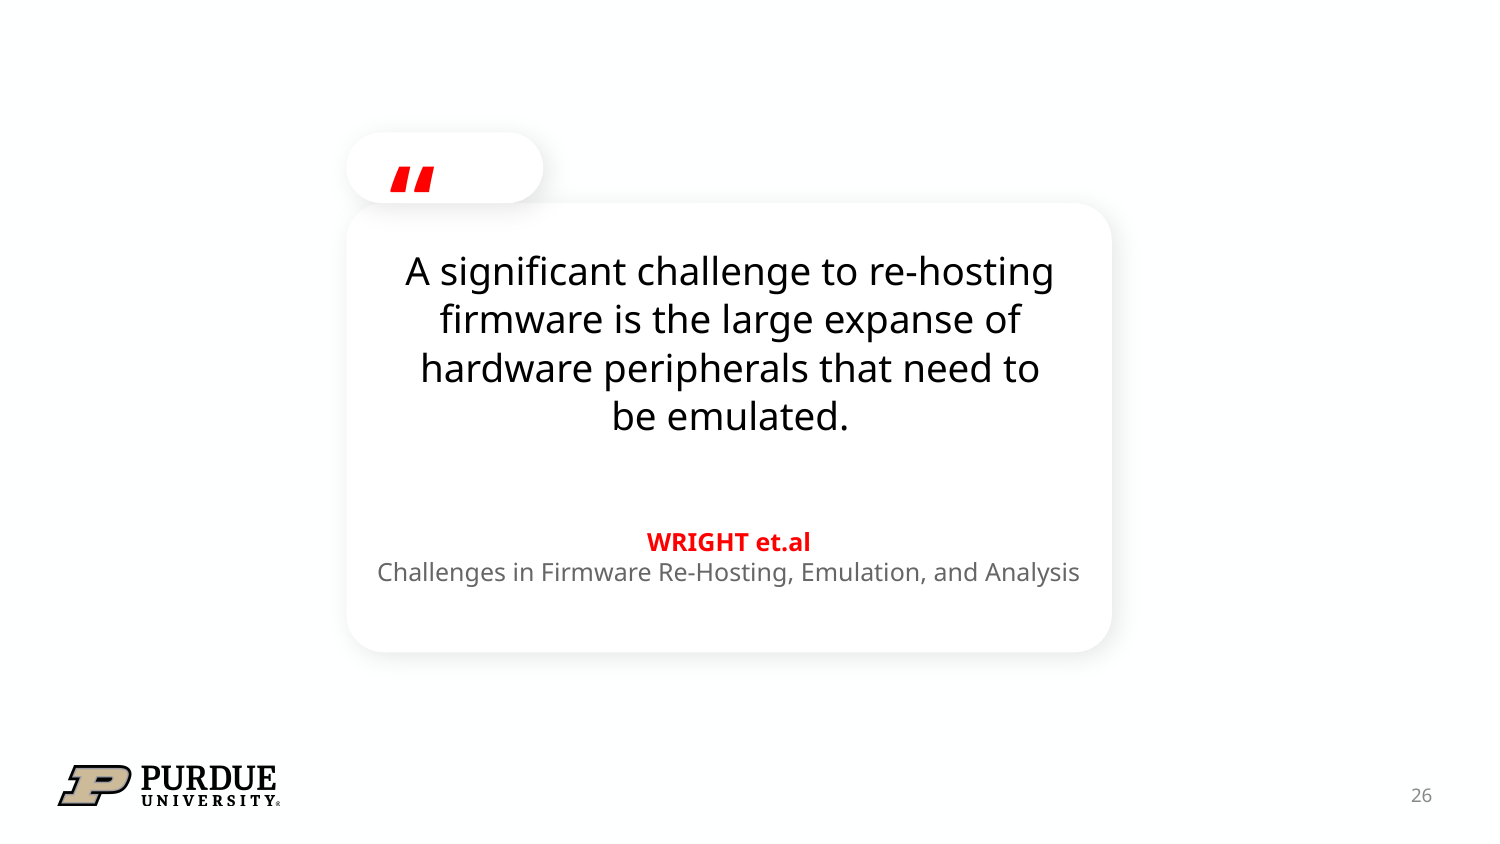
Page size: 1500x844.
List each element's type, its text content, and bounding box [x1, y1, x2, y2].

slide_number ‹#› [1308, 773, 1444, 819]
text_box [346, 121, 1113, 653]
picture [57, 765, 280, 806]
